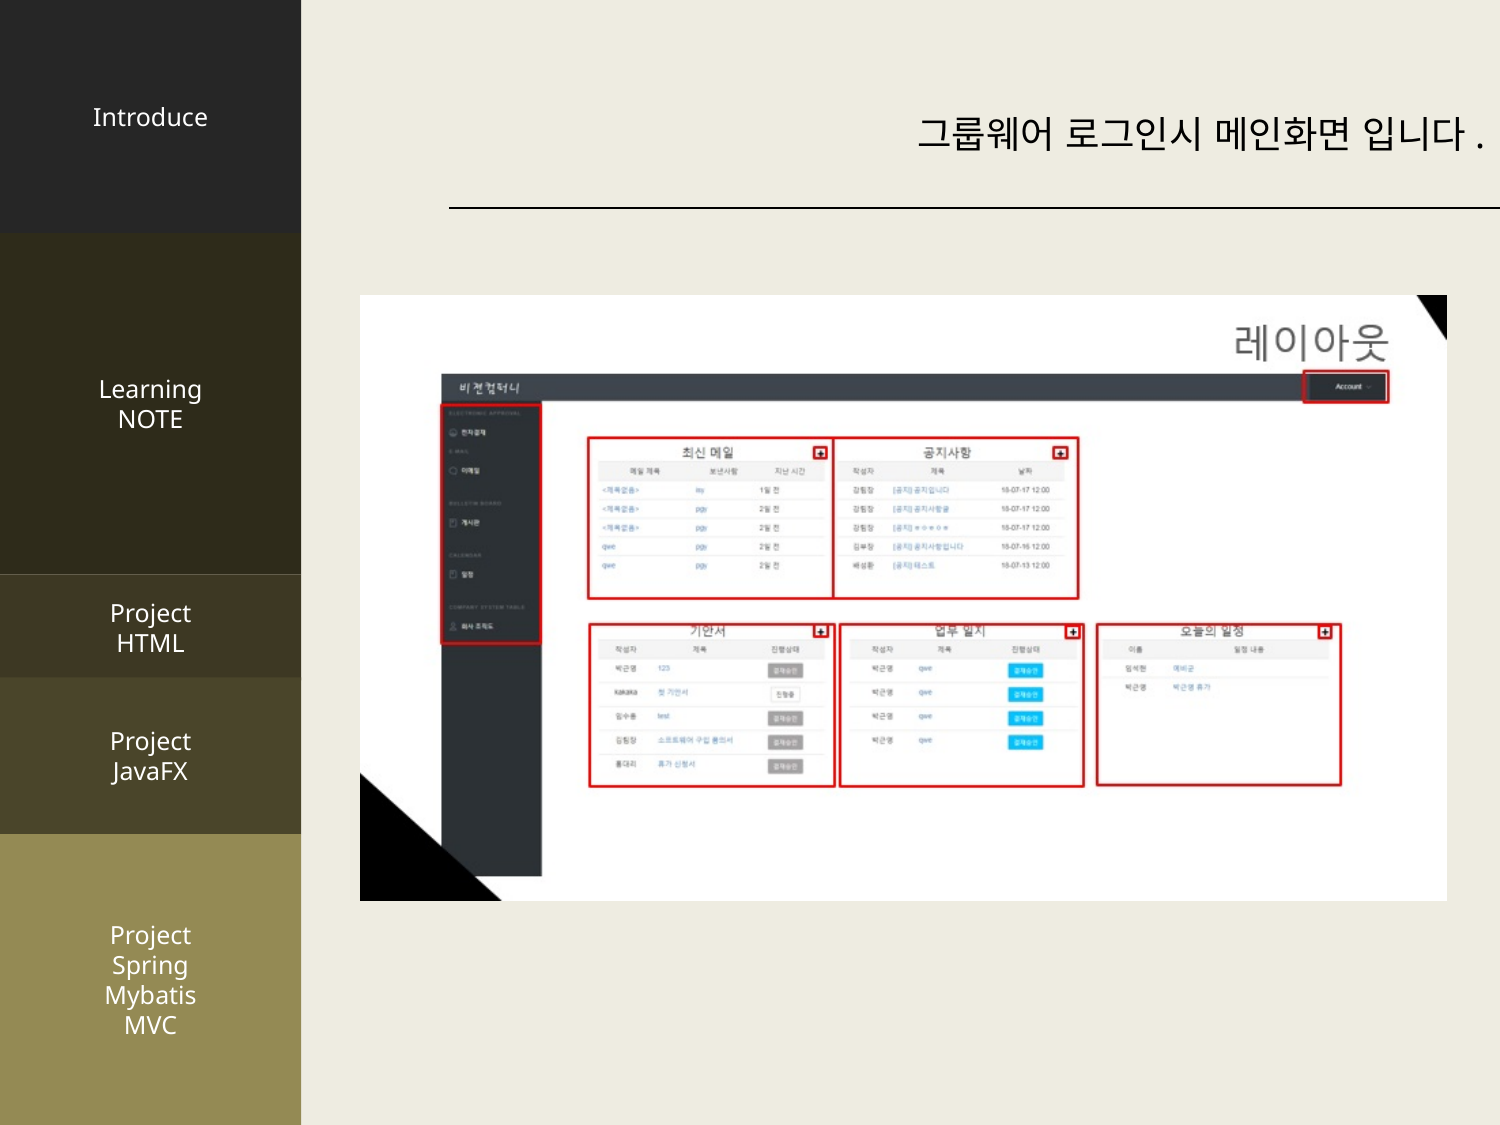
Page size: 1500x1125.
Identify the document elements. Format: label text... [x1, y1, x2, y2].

text_box 그룹웨어 로그인시 메인화면 입니다. [472, 103, 1500, 164]
picture [359, 295, 1447, 901]
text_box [0, 0, 302, 1125]
